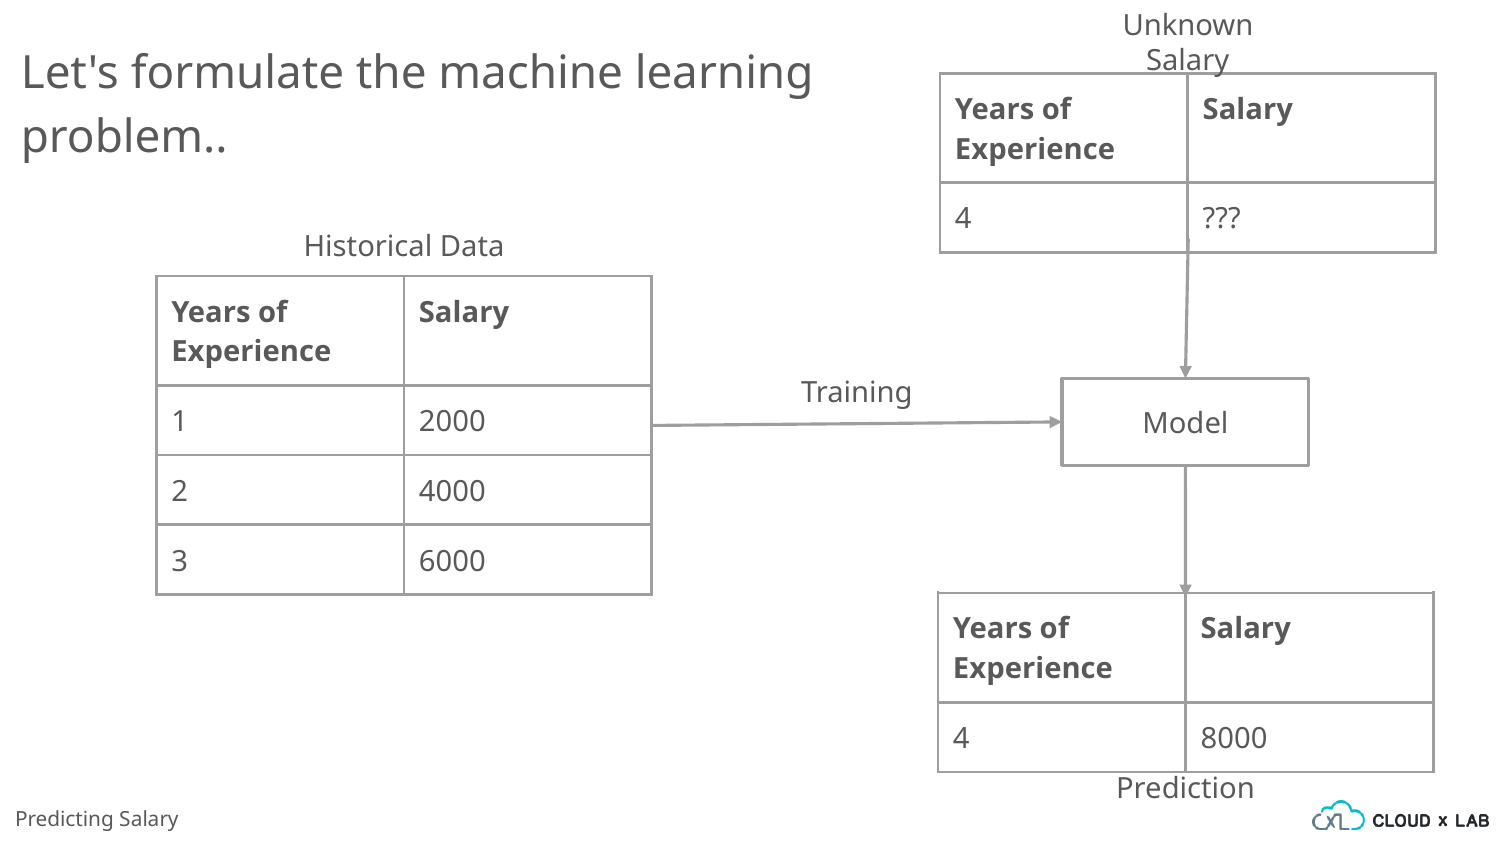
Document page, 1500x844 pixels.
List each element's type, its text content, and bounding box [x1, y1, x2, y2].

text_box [651, 421, 1063, 426]
table_cell 4 [941, 184, 1186, 251]
table_header Years of Experience [939, 594, 1184, 701]
text_box Training [733, 359, 981, 420]
table_header Salary [1187, 594, 1432, 701]
text_box Model [1061, 378, 1309, 466]
text_box Prediction [1061, 755, 1309, 819]
table_cell 3 [158, 526, 403, 593]
table_cell 8000 [1187, 704, 1432, 771]
table_cell 6000 [405, 526, 650, 593]
text_box Unknown Salary [1064, 9, 1312, 73]
table_cell ??? [1189, 184, 1434, 251]
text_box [1185, 238, 1189, 379]
table_cell 2000 [405, 387, 650, 454]
table_cell 4 [939, 704, 1184, 771]
text_box Predicting Salary [0, 790, 501, 836]
text_box Let's formulate the machine learning problem.. [5, 17, 933, 105]
picture [1312, 800, 1490, 830]
table_header Salary [405, 277, 650, 384]
table_cell 2 [158, 456, 403, 523]
text_box Historical Data [280, 213, 528, 276]
table_cell 1 [158, 387, 403, 454]
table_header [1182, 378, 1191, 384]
table_header Salary [1189, 75, 1434, 181]
table_cell 4000 [405, 456, 650, 523]
table_header Years of Experience [941, 75, 1186, 181]
table_header Years of Experience [158, 277, 403, 384]
